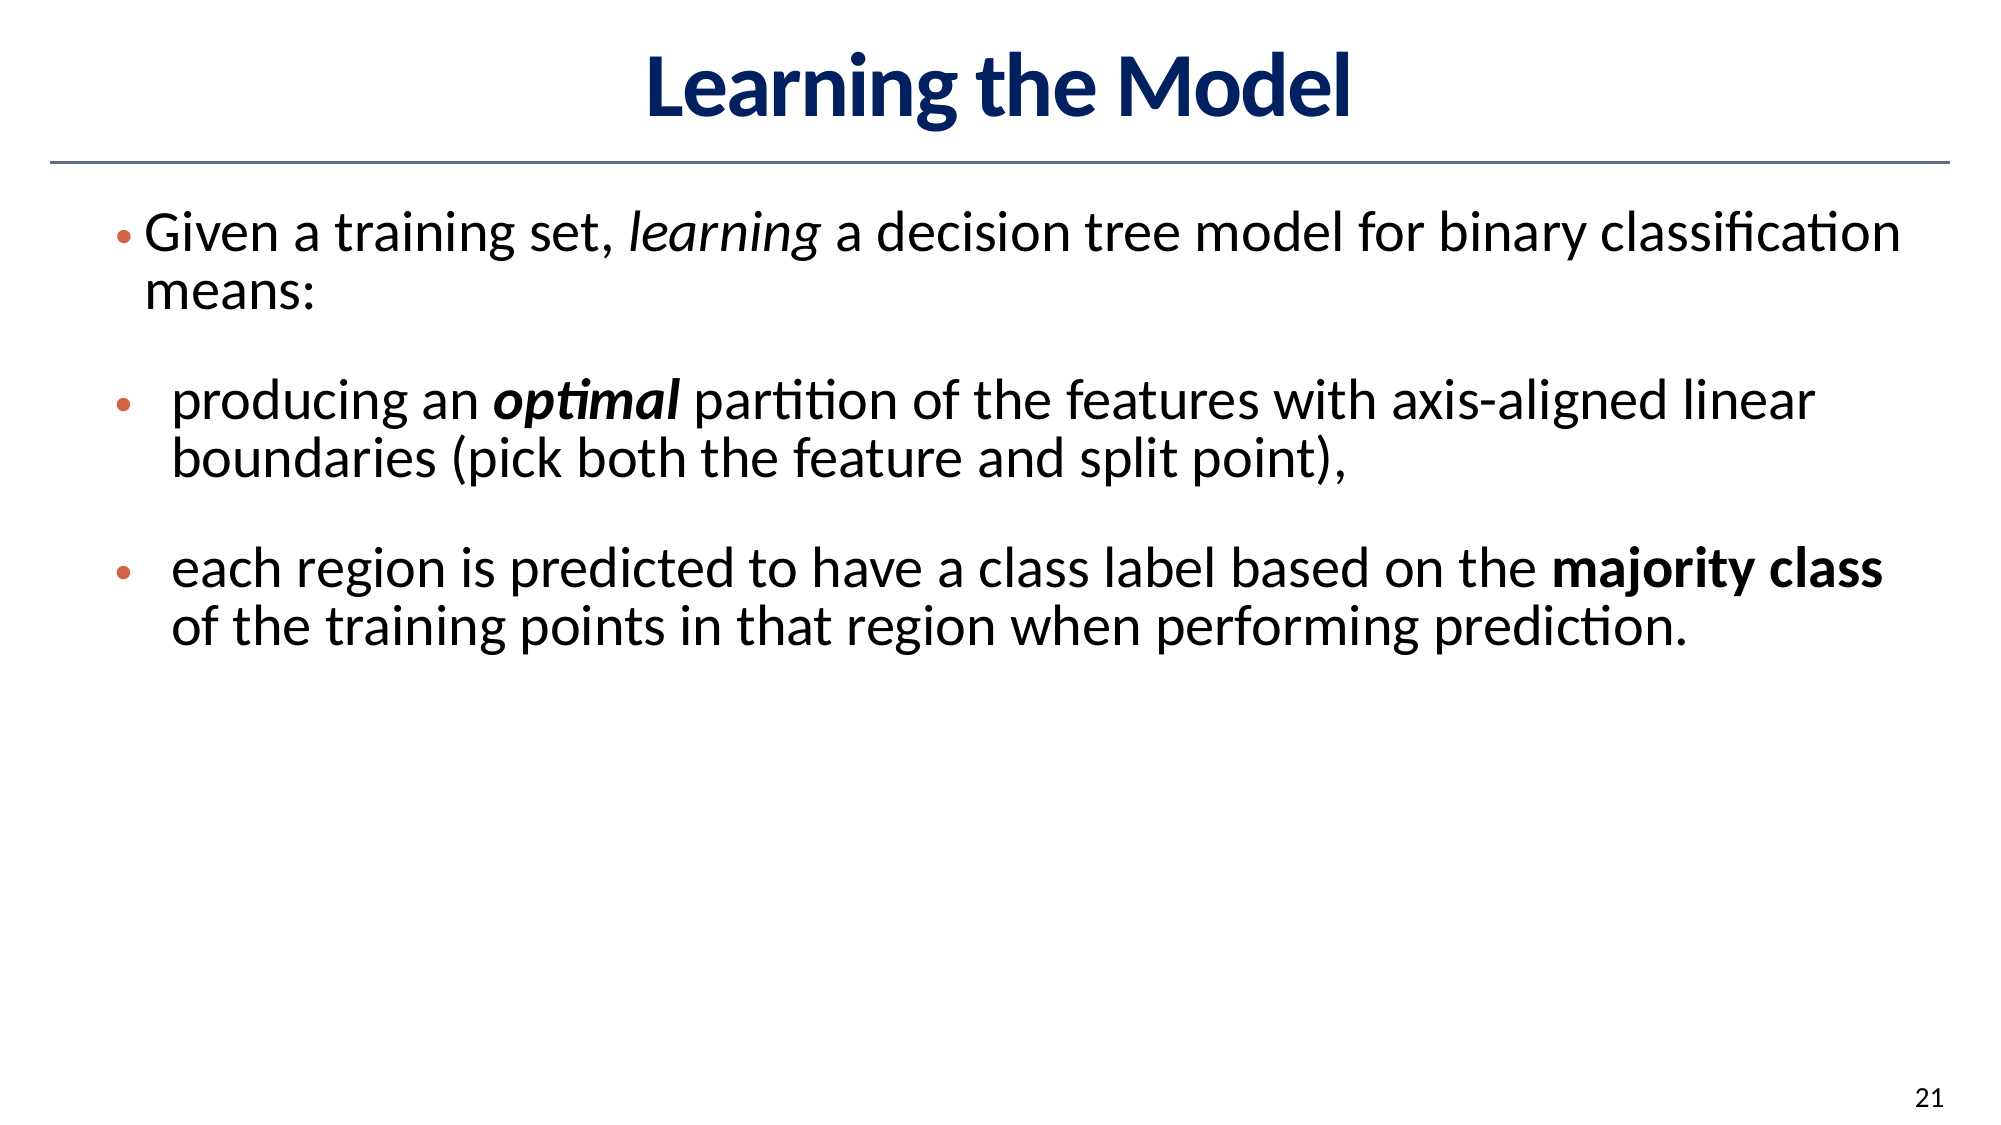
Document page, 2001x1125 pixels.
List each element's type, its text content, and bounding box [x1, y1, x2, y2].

slide_number 21 [1899, 1071, 2000, 1125]
title Learning the Model [99, 24, 1900, 163]
list Given a training set, learning a decision tree model for binary classification means: producing an optimal partition of the features with axis-aligned linear boundaries (pick both the feature and split point), each region is predicted to have a class label based on the majority class of the training points in that region when performing prediction. [99, 200, 1938, 900]
